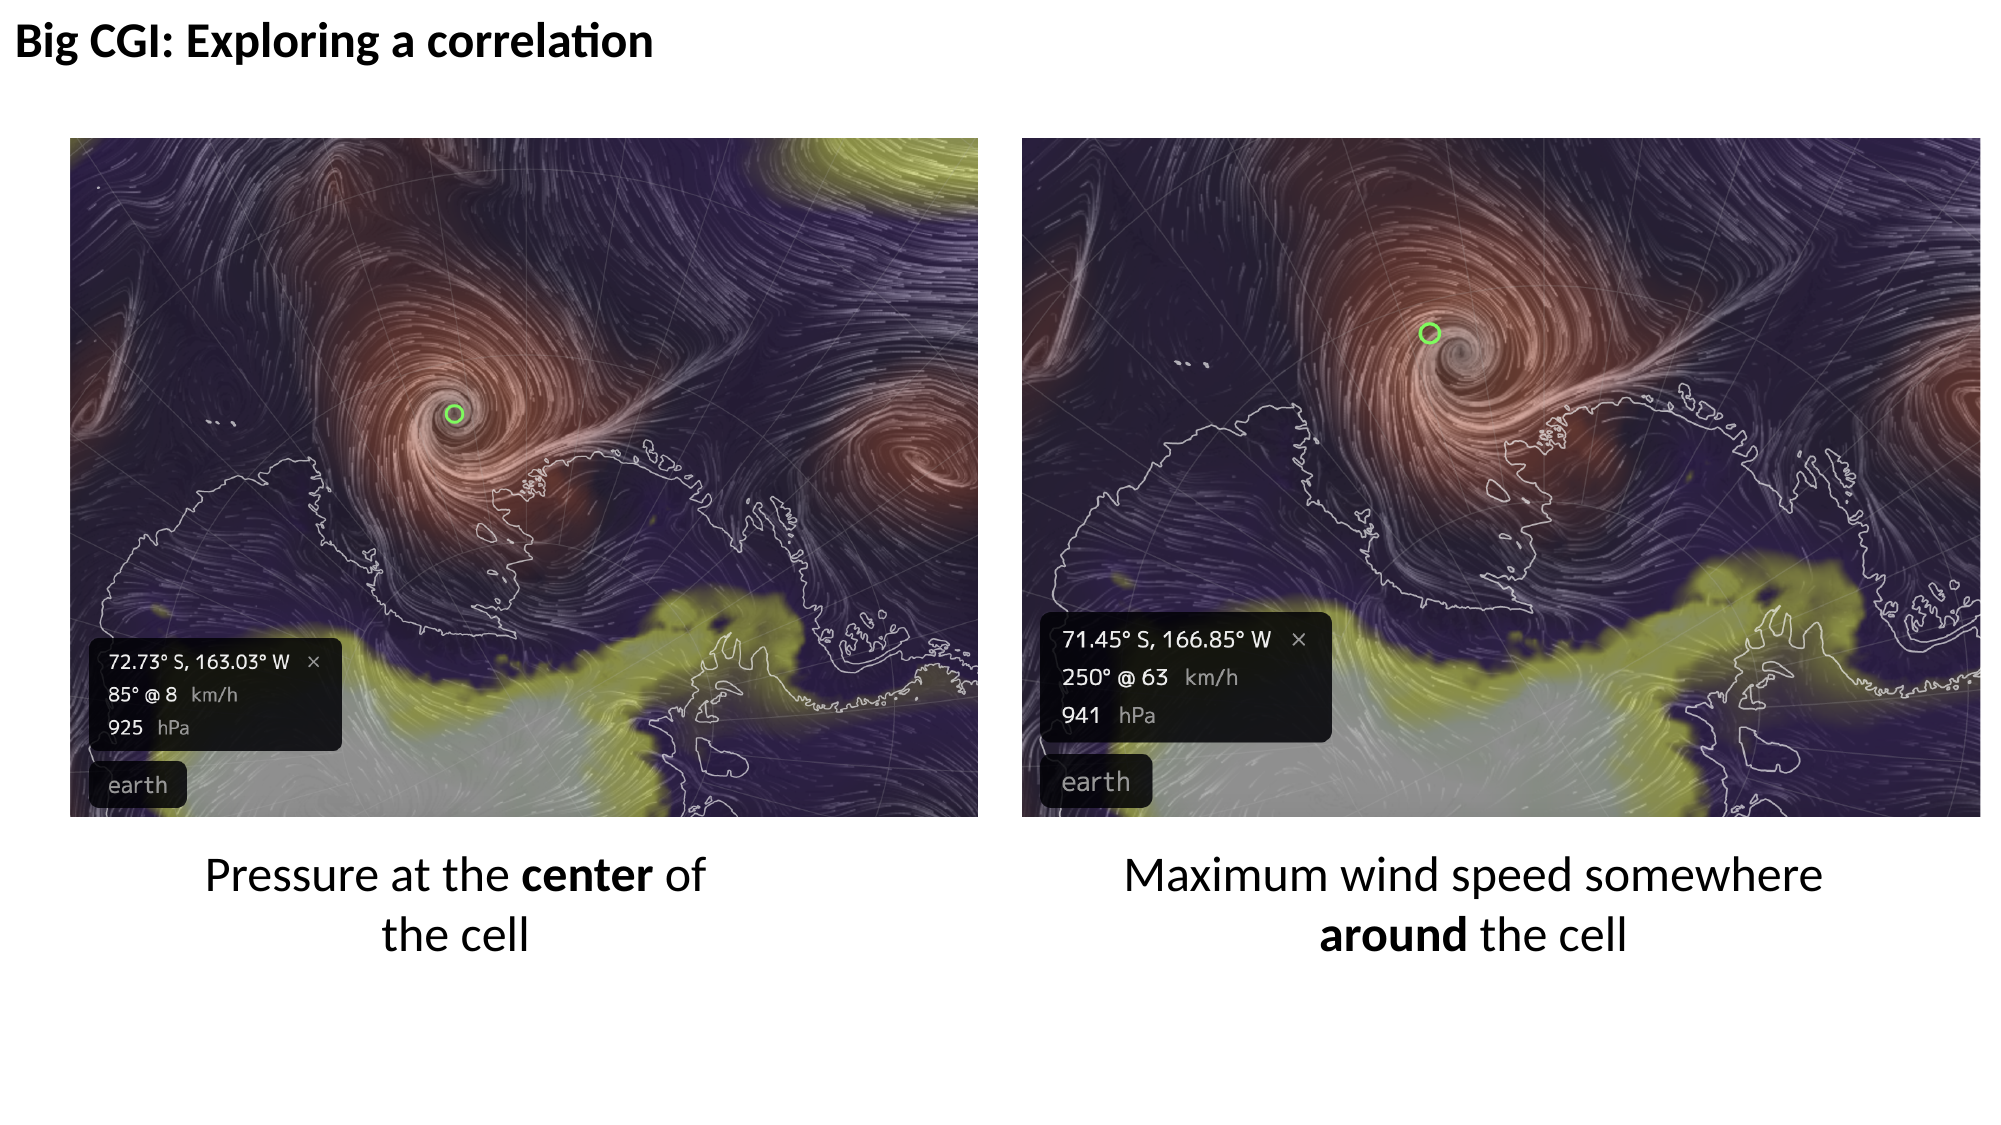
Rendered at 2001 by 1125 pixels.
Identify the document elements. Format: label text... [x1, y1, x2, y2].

text_box Big CGI: Exploring a correlation [0, 0, 1956, 75]
text_box Maximum wind speed somewhere around the cell [1078, 834, 1869, 969]
text_box Pressure at the center of the cell [154, 834, 757, 969]
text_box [70, 138, 1981, 817]
